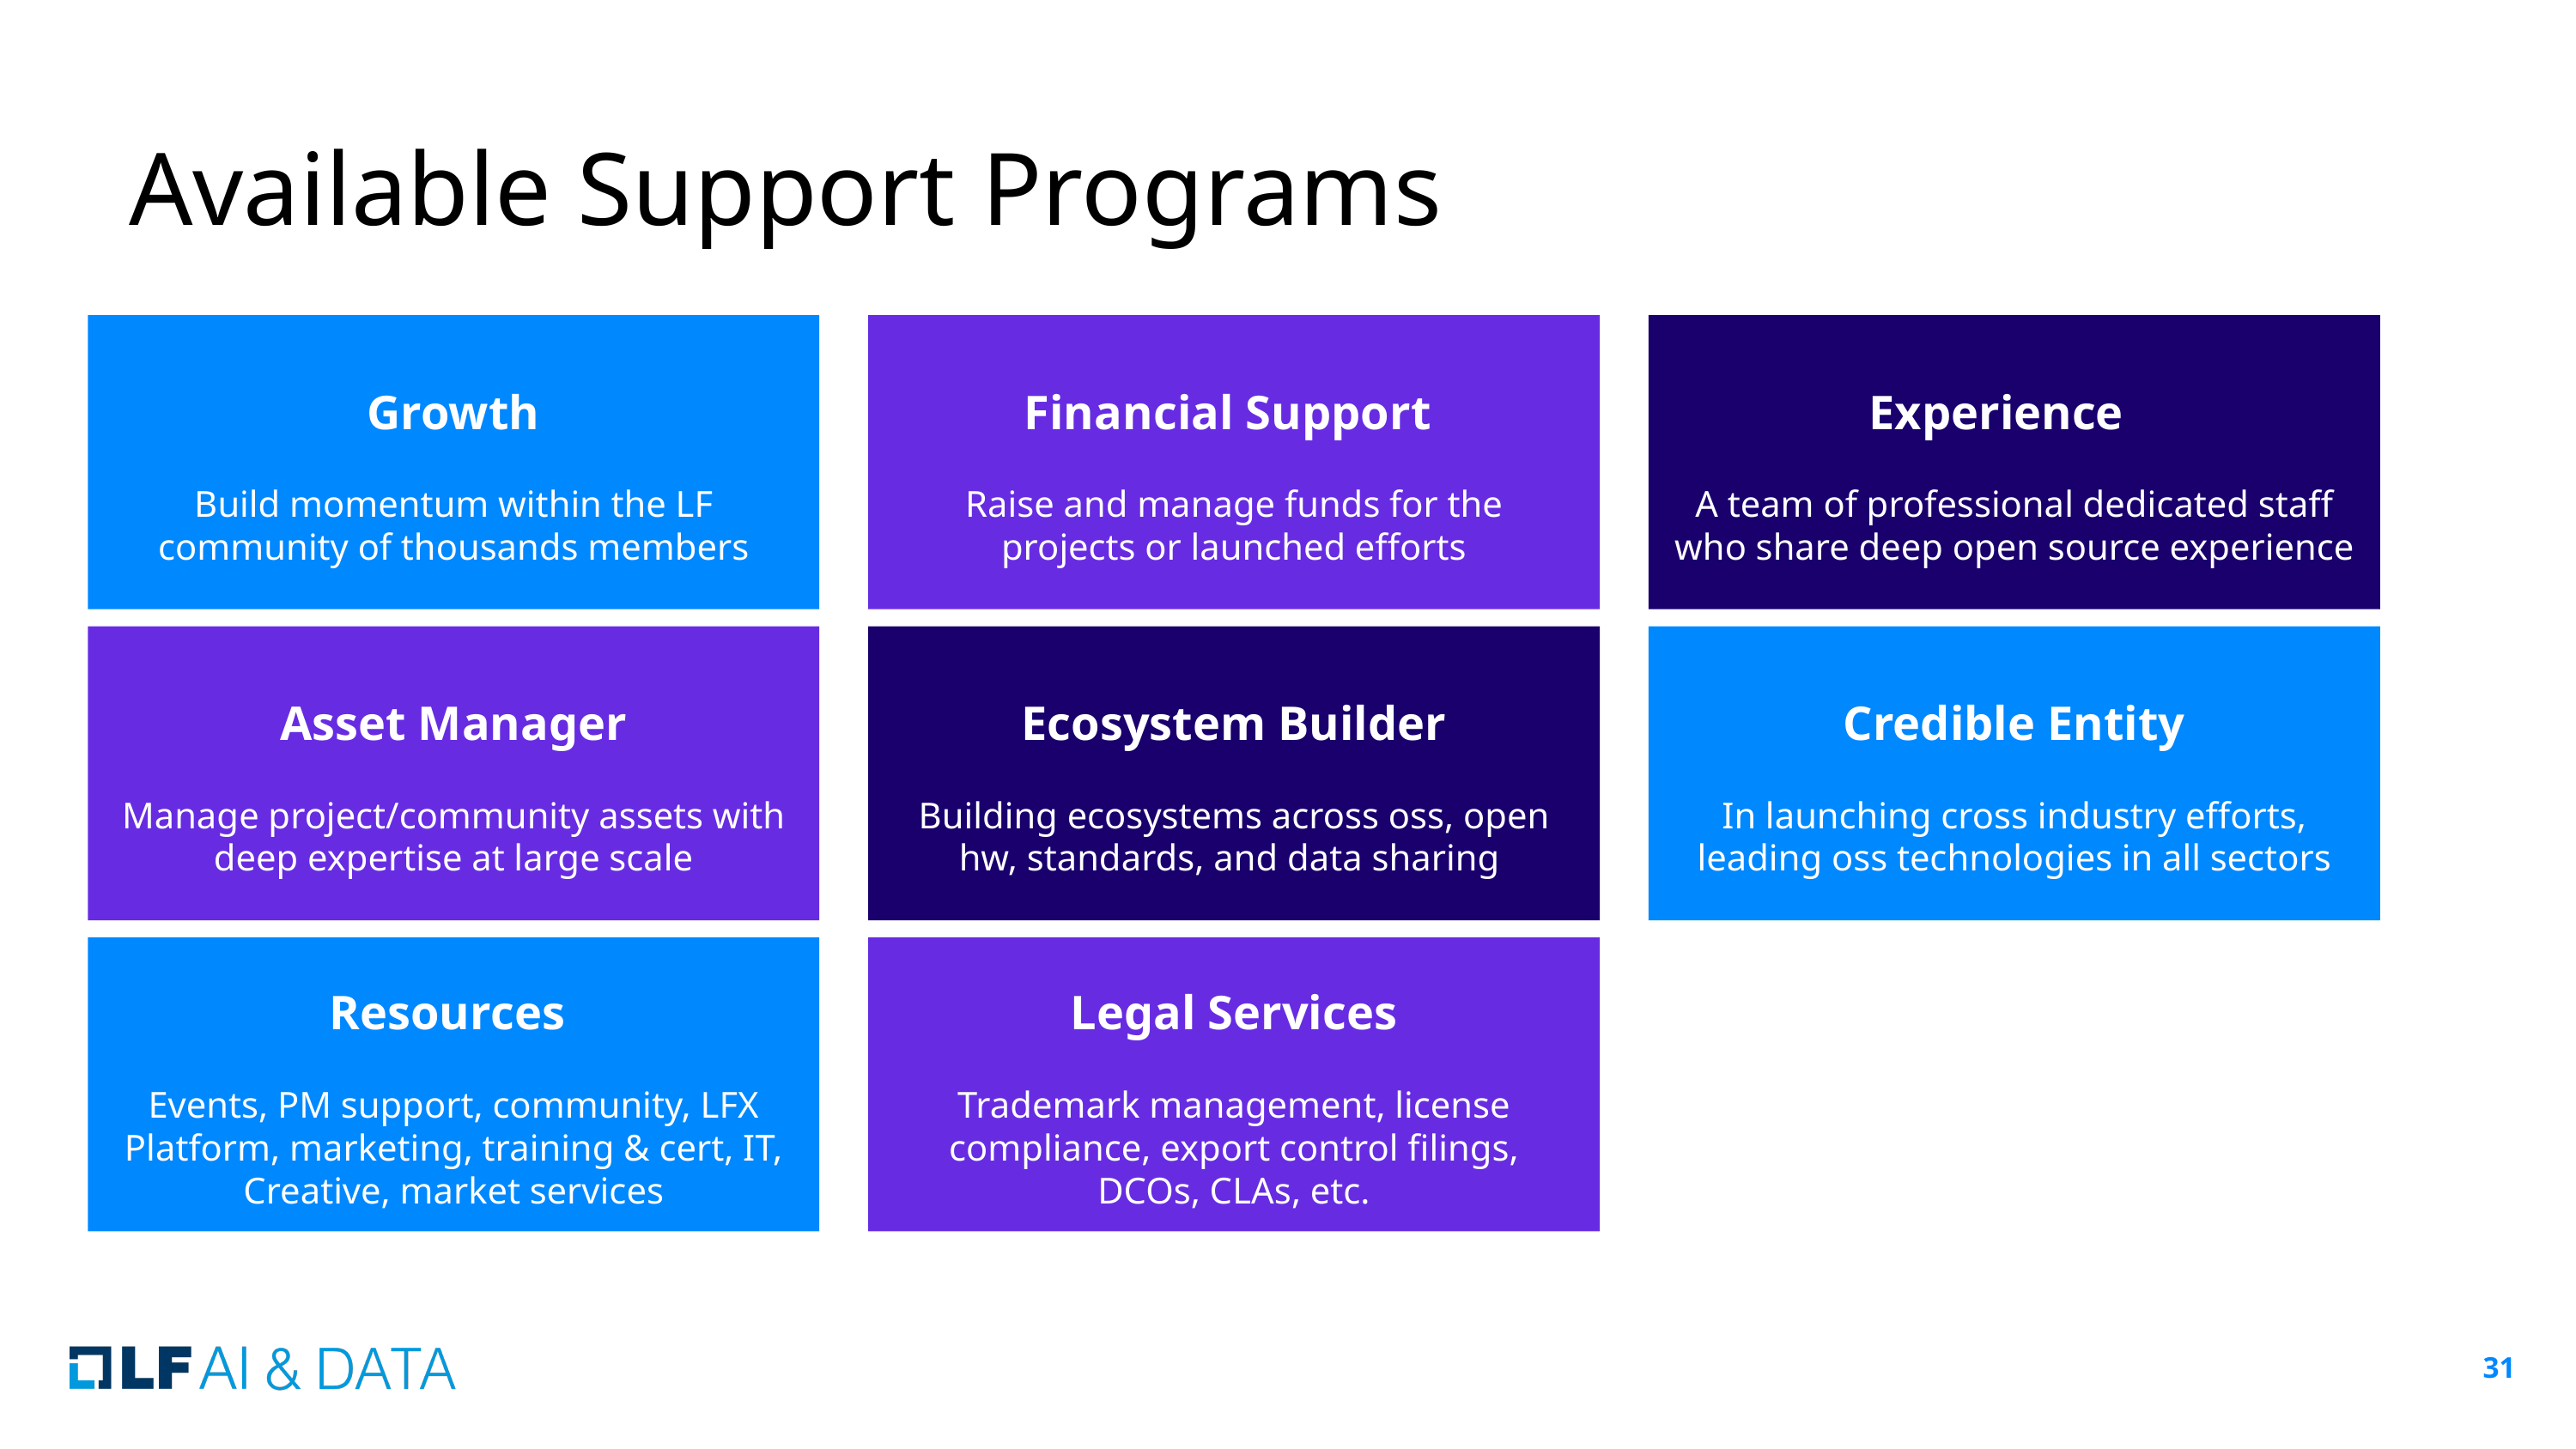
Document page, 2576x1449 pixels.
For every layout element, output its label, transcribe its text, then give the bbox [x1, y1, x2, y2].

text_box Credible Entity In launching cross industry efforts, leading oss technologies in all sectors [1648, 626, 2380, 921]
slide_number ‹#› [2386, 1313, 2542, 1425]
text_box Financial Support Raise and manage funds for the projects or launched efforts [868, 315, 1601, 609]
text_box Legal Services Trademark management, license compliance, export control filings, DCOs, CLAs, etc. [868, 937, 1601, 1232]
text_box Asset Manager Manage project/community assets with deep expertise at large scale [88, 626, 820, 921]
text_box Ecosystem Builder Building ecosystems across oss, open hw, standards, and data sharing [868, 626, 1601, 921]
text_box Experience A team of professional dedicated staff who share deep open source experience [1648, 315, 2380, 609]
text_box Resources Events, PM support, community, LFX Platform, marketing, training & cert, IT, Creative, market services [88, 937, 820, 1232]
title Available Support Programs [129, 124, 2530, 287]
picture [61, 1341, 461, 1397]
text_box Growth Build momentum within the LF community of thousands members [88, 315, 820, 609]
